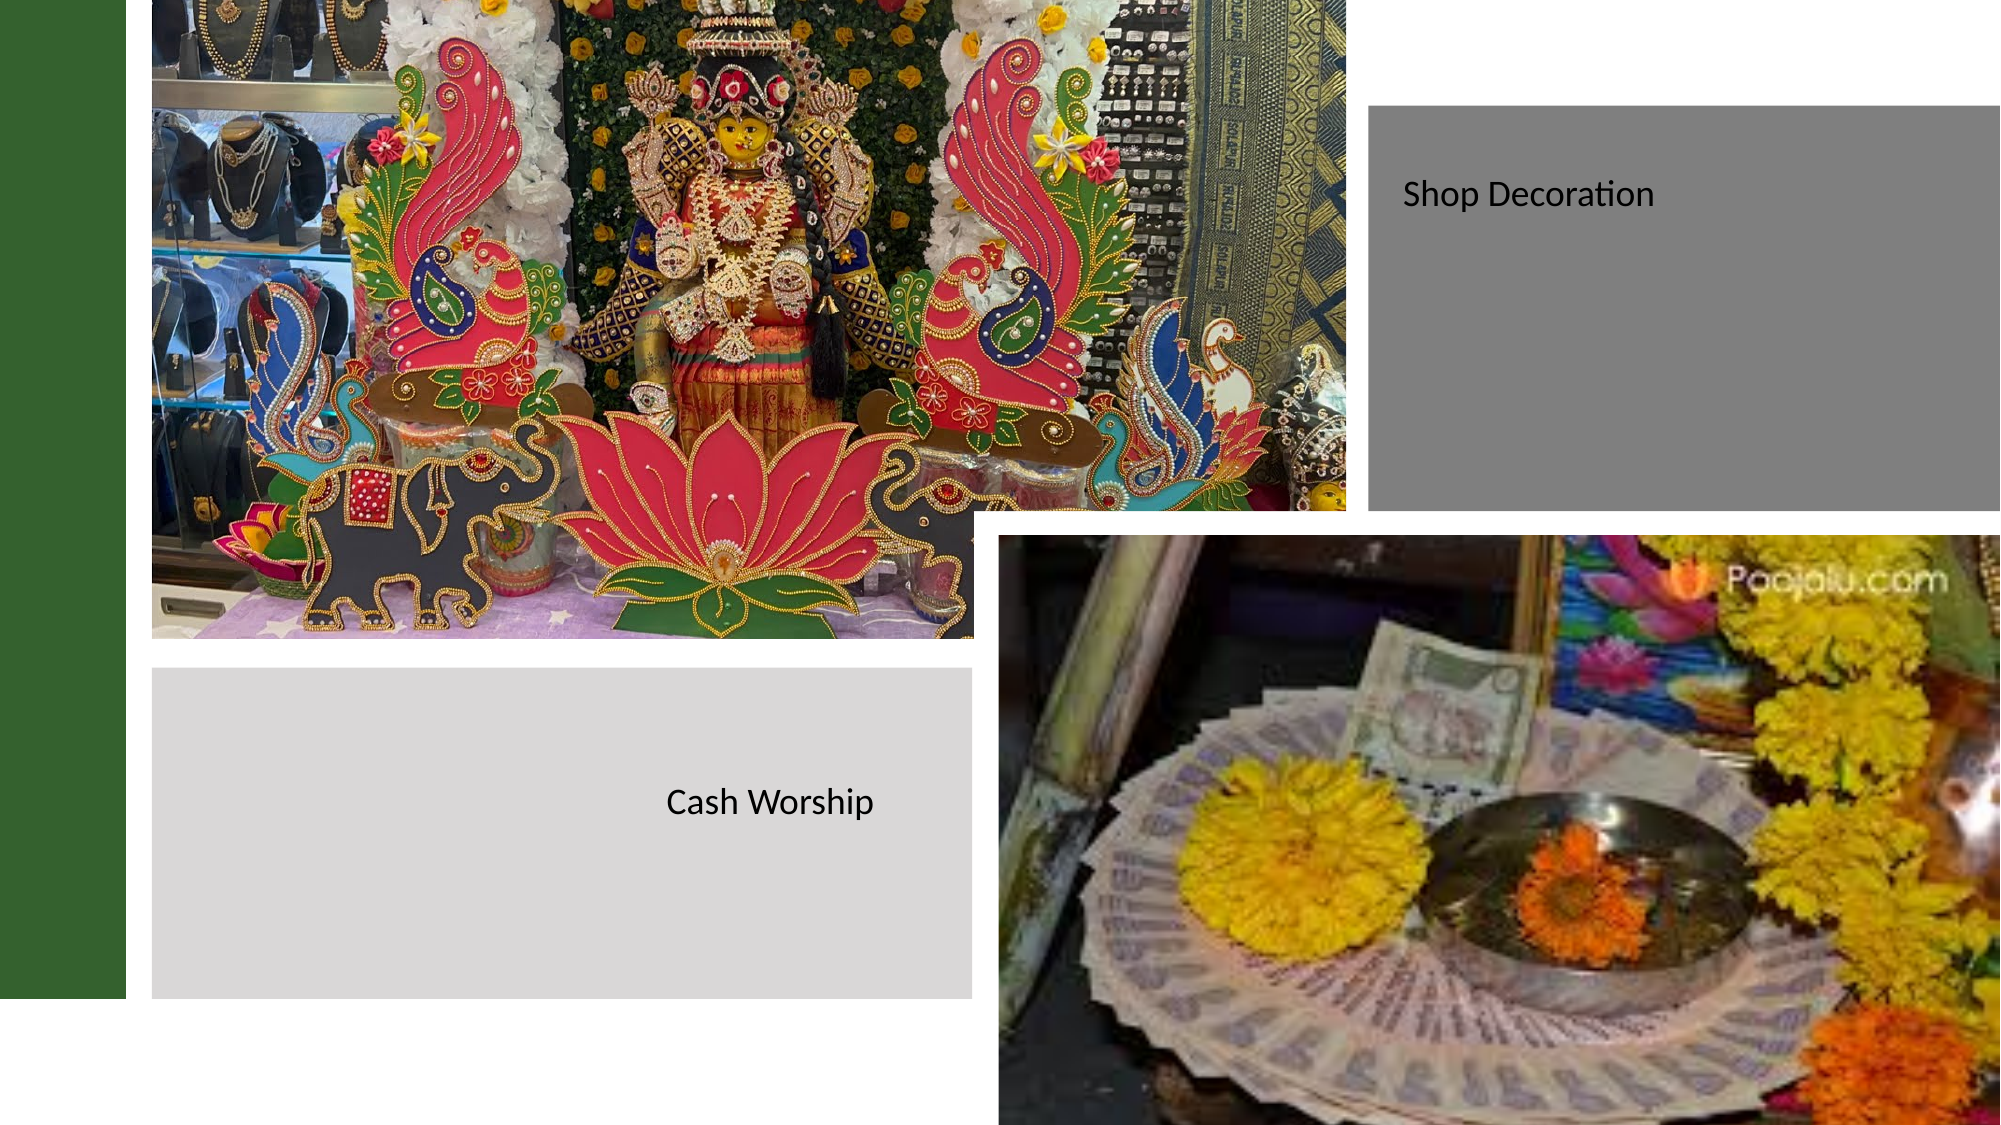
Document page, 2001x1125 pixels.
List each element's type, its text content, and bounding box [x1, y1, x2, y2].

text_box [1367, 104, 2000, 512]
picture [151, 0, 2000, 1125]
text_box [151, 666, 973, 1000]
text_box Shop Decoration [1388, 161, 1986, 222]
text_box [0, 0, 127, 1000]
text_box Cash Worship [651, 769, 998, 830]
